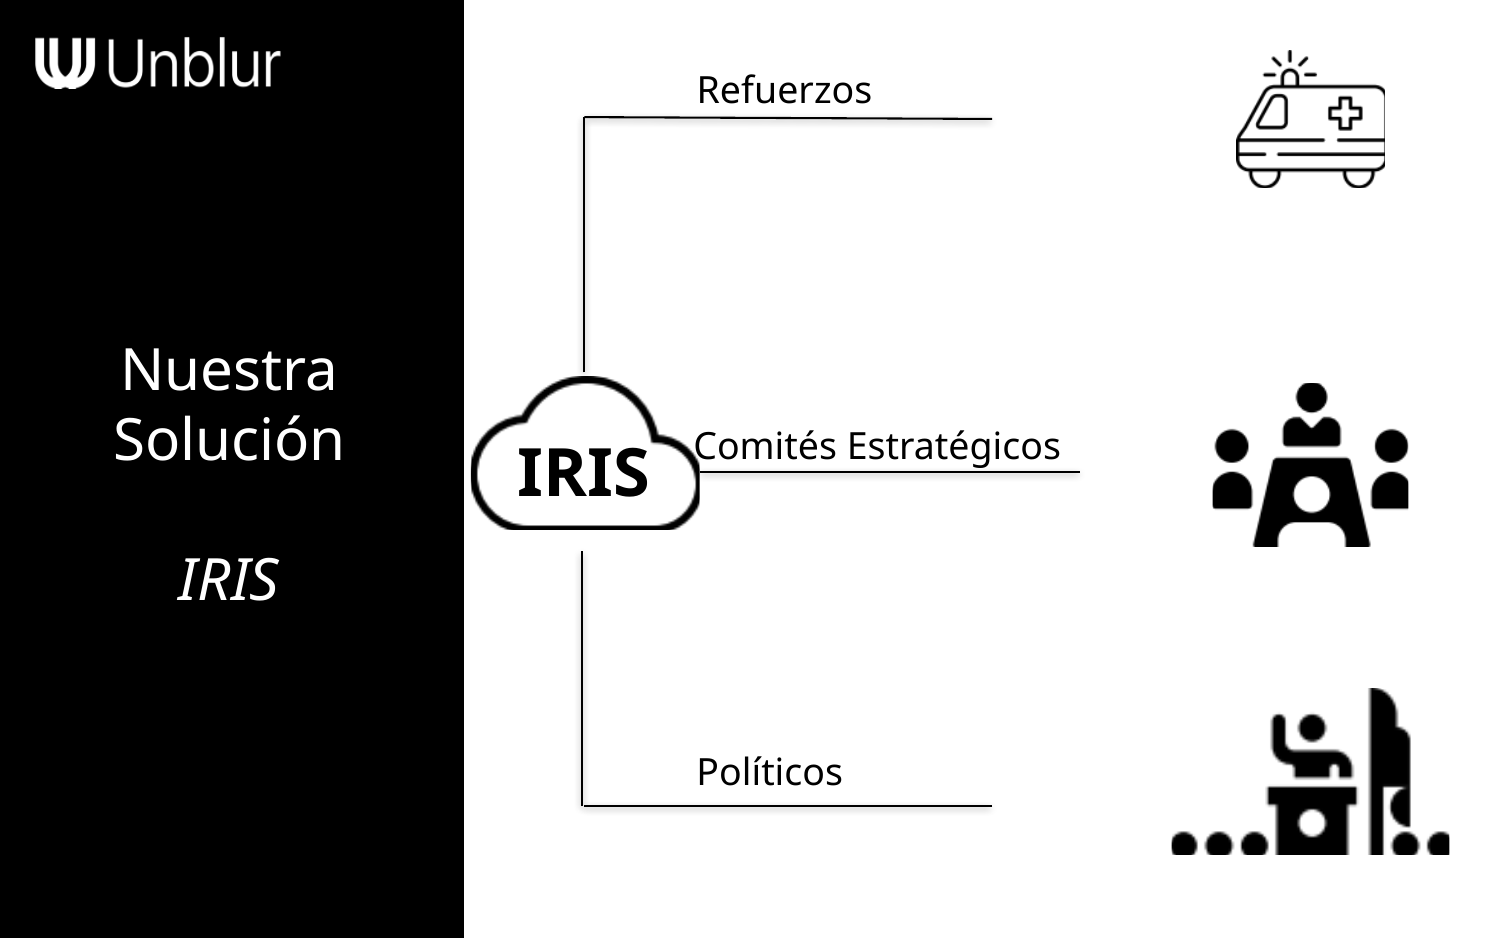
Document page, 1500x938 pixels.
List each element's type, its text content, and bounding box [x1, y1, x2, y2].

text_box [584, 116, 993, 120]
picture [1235, 50, 1386, 188]
text_box Políticos [681, 740, 859, 801]
picture [470, 376, 701, 530]
text_box [0, 0, 464, 938]
picture [32, 36, 283, 89]
picture [1171, 687, 1450, 855]
picture [1212, 382, 1409, 547]
text_box Nuestra Solución IRIS [14, 325, 444, 620]
text_box Refuerzos [681, 58, 888, 115]
text_box Comités Estratégicos [705, 414, 1077, 471]
